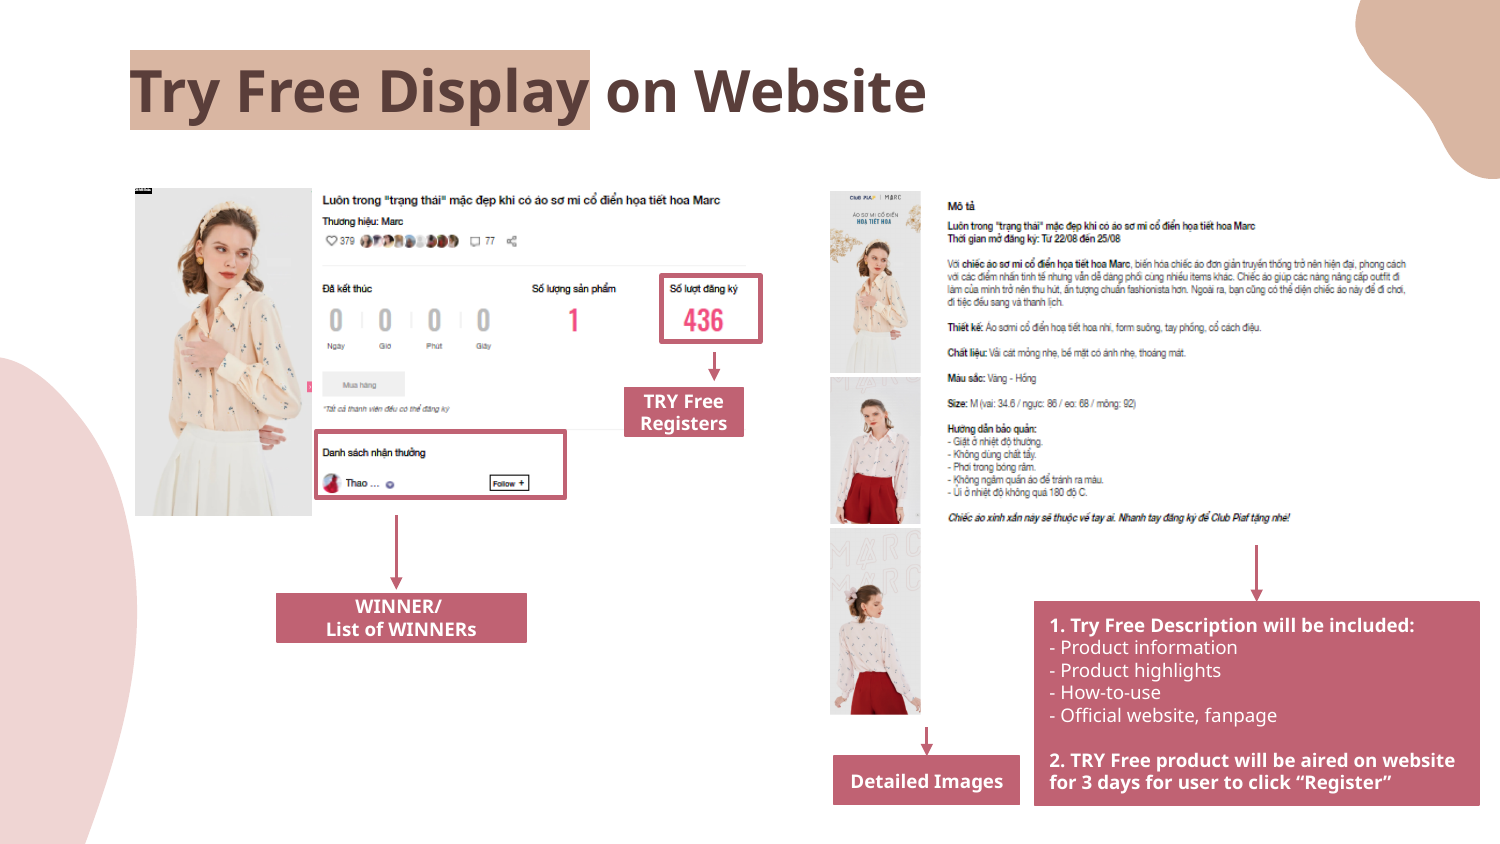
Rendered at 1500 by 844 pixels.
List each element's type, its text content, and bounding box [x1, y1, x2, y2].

picture [830, 190, 921, 715]
title Try Free Display on Website [115, 52, 1383, 136]
text_box Detailed Images [834, 756, 1020, 805]
picture [134, 187, 747, 517]
text_box 1. Try Free Description will be included: - Product information - Product highlights - How-to-use - Official website, fanpage 2. TRY Free product will be aired on website for 3 days for user to click “Register” [1034, 602, 1479, 805]
text_box [752, 275, 761, 342]
text_box WINNER/ List of WINNERs [276, 593, 526, 642]
picture [943, 194, 1413, 534]
